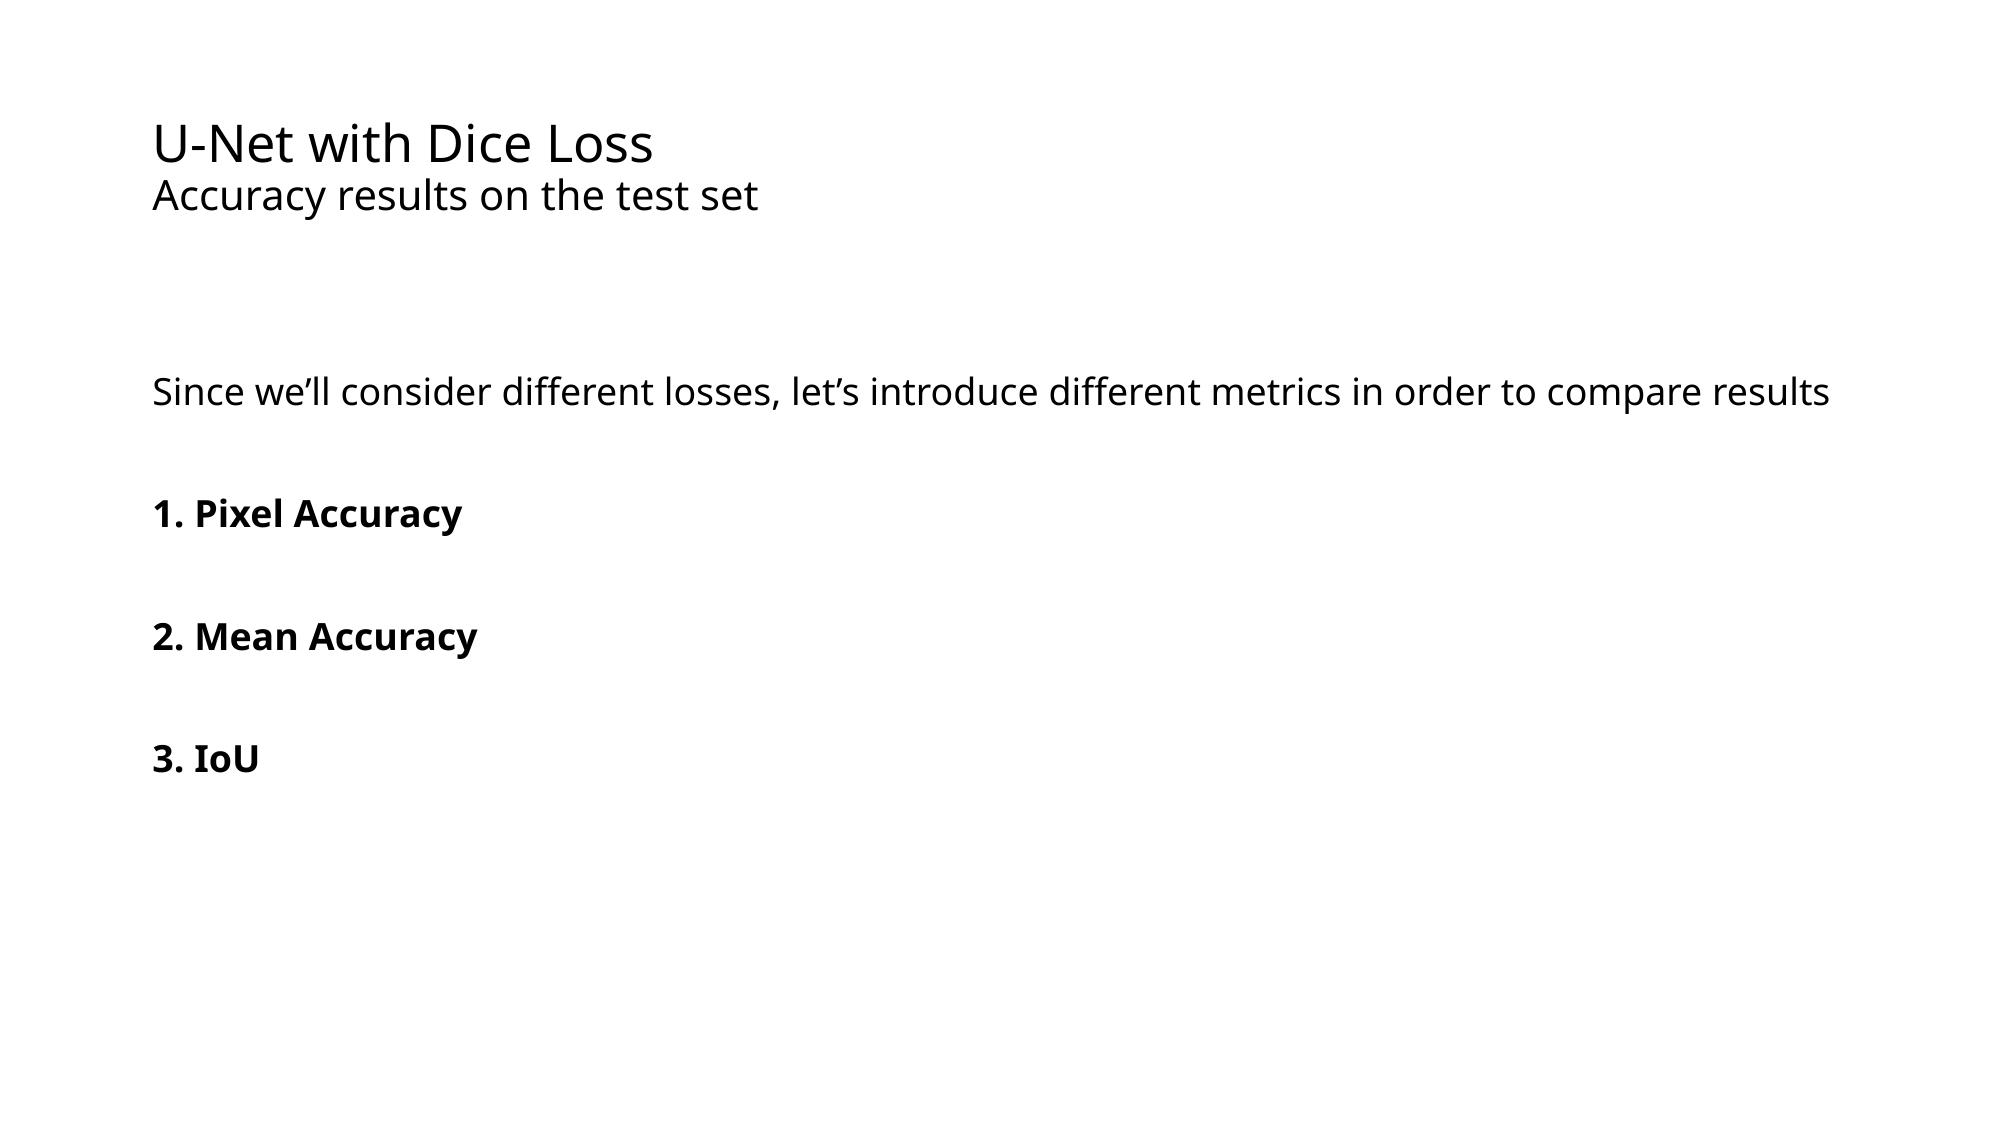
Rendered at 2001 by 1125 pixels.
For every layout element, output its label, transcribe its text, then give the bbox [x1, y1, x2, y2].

title U-Net with Dice Loss Accuracy results on the test set [137, 59, 1863, 278]
list Since we’ll consider different losses, let’s introduce different metrics in order to compare results 1. Pixel Accuracy 2. Mean Accuracy 3. IoU [137, 299, 1863, 794]
